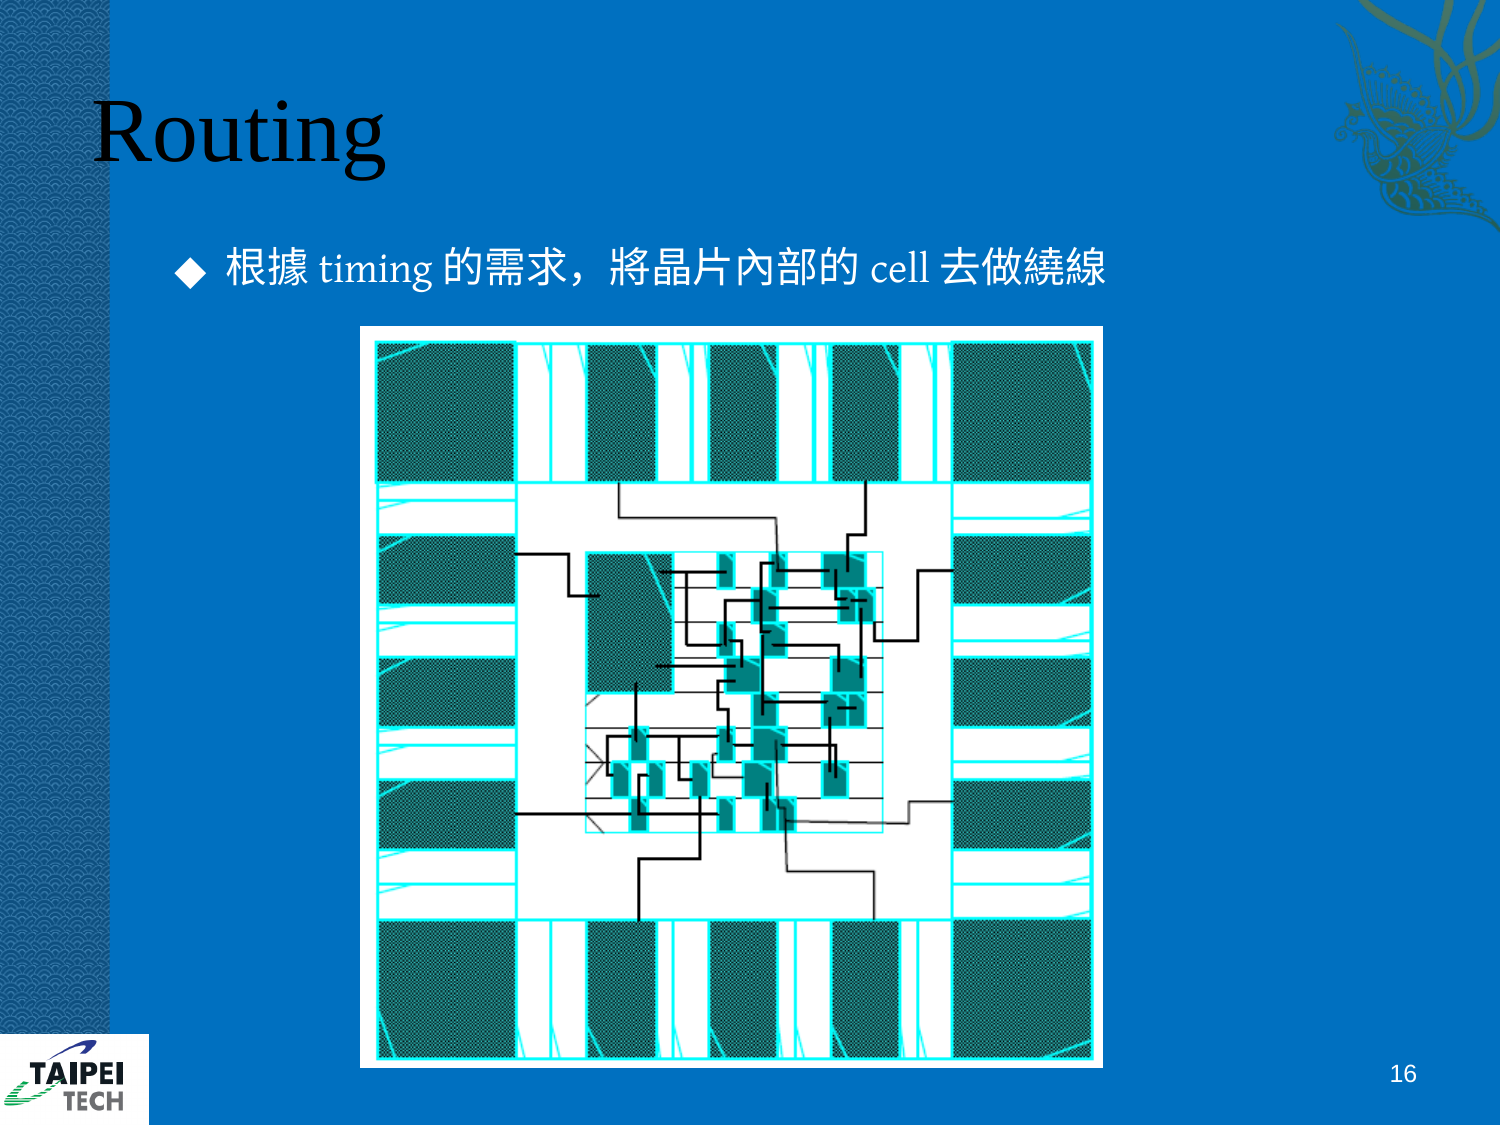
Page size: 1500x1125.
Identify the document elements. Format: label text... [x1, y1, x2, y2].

slide_number ‹#› [1074, 1042, 1425, 1103]
picture [1334, 0, 1500, 235]
title Routing [76, 31, 1427, 219]
picture [359, 325, 1104, 1068]
picture [0, 0, 149, 1125]
text_box 根據timing的需求，將晶片內部的cell去做繞線 [159, 208, 1412, 397]
